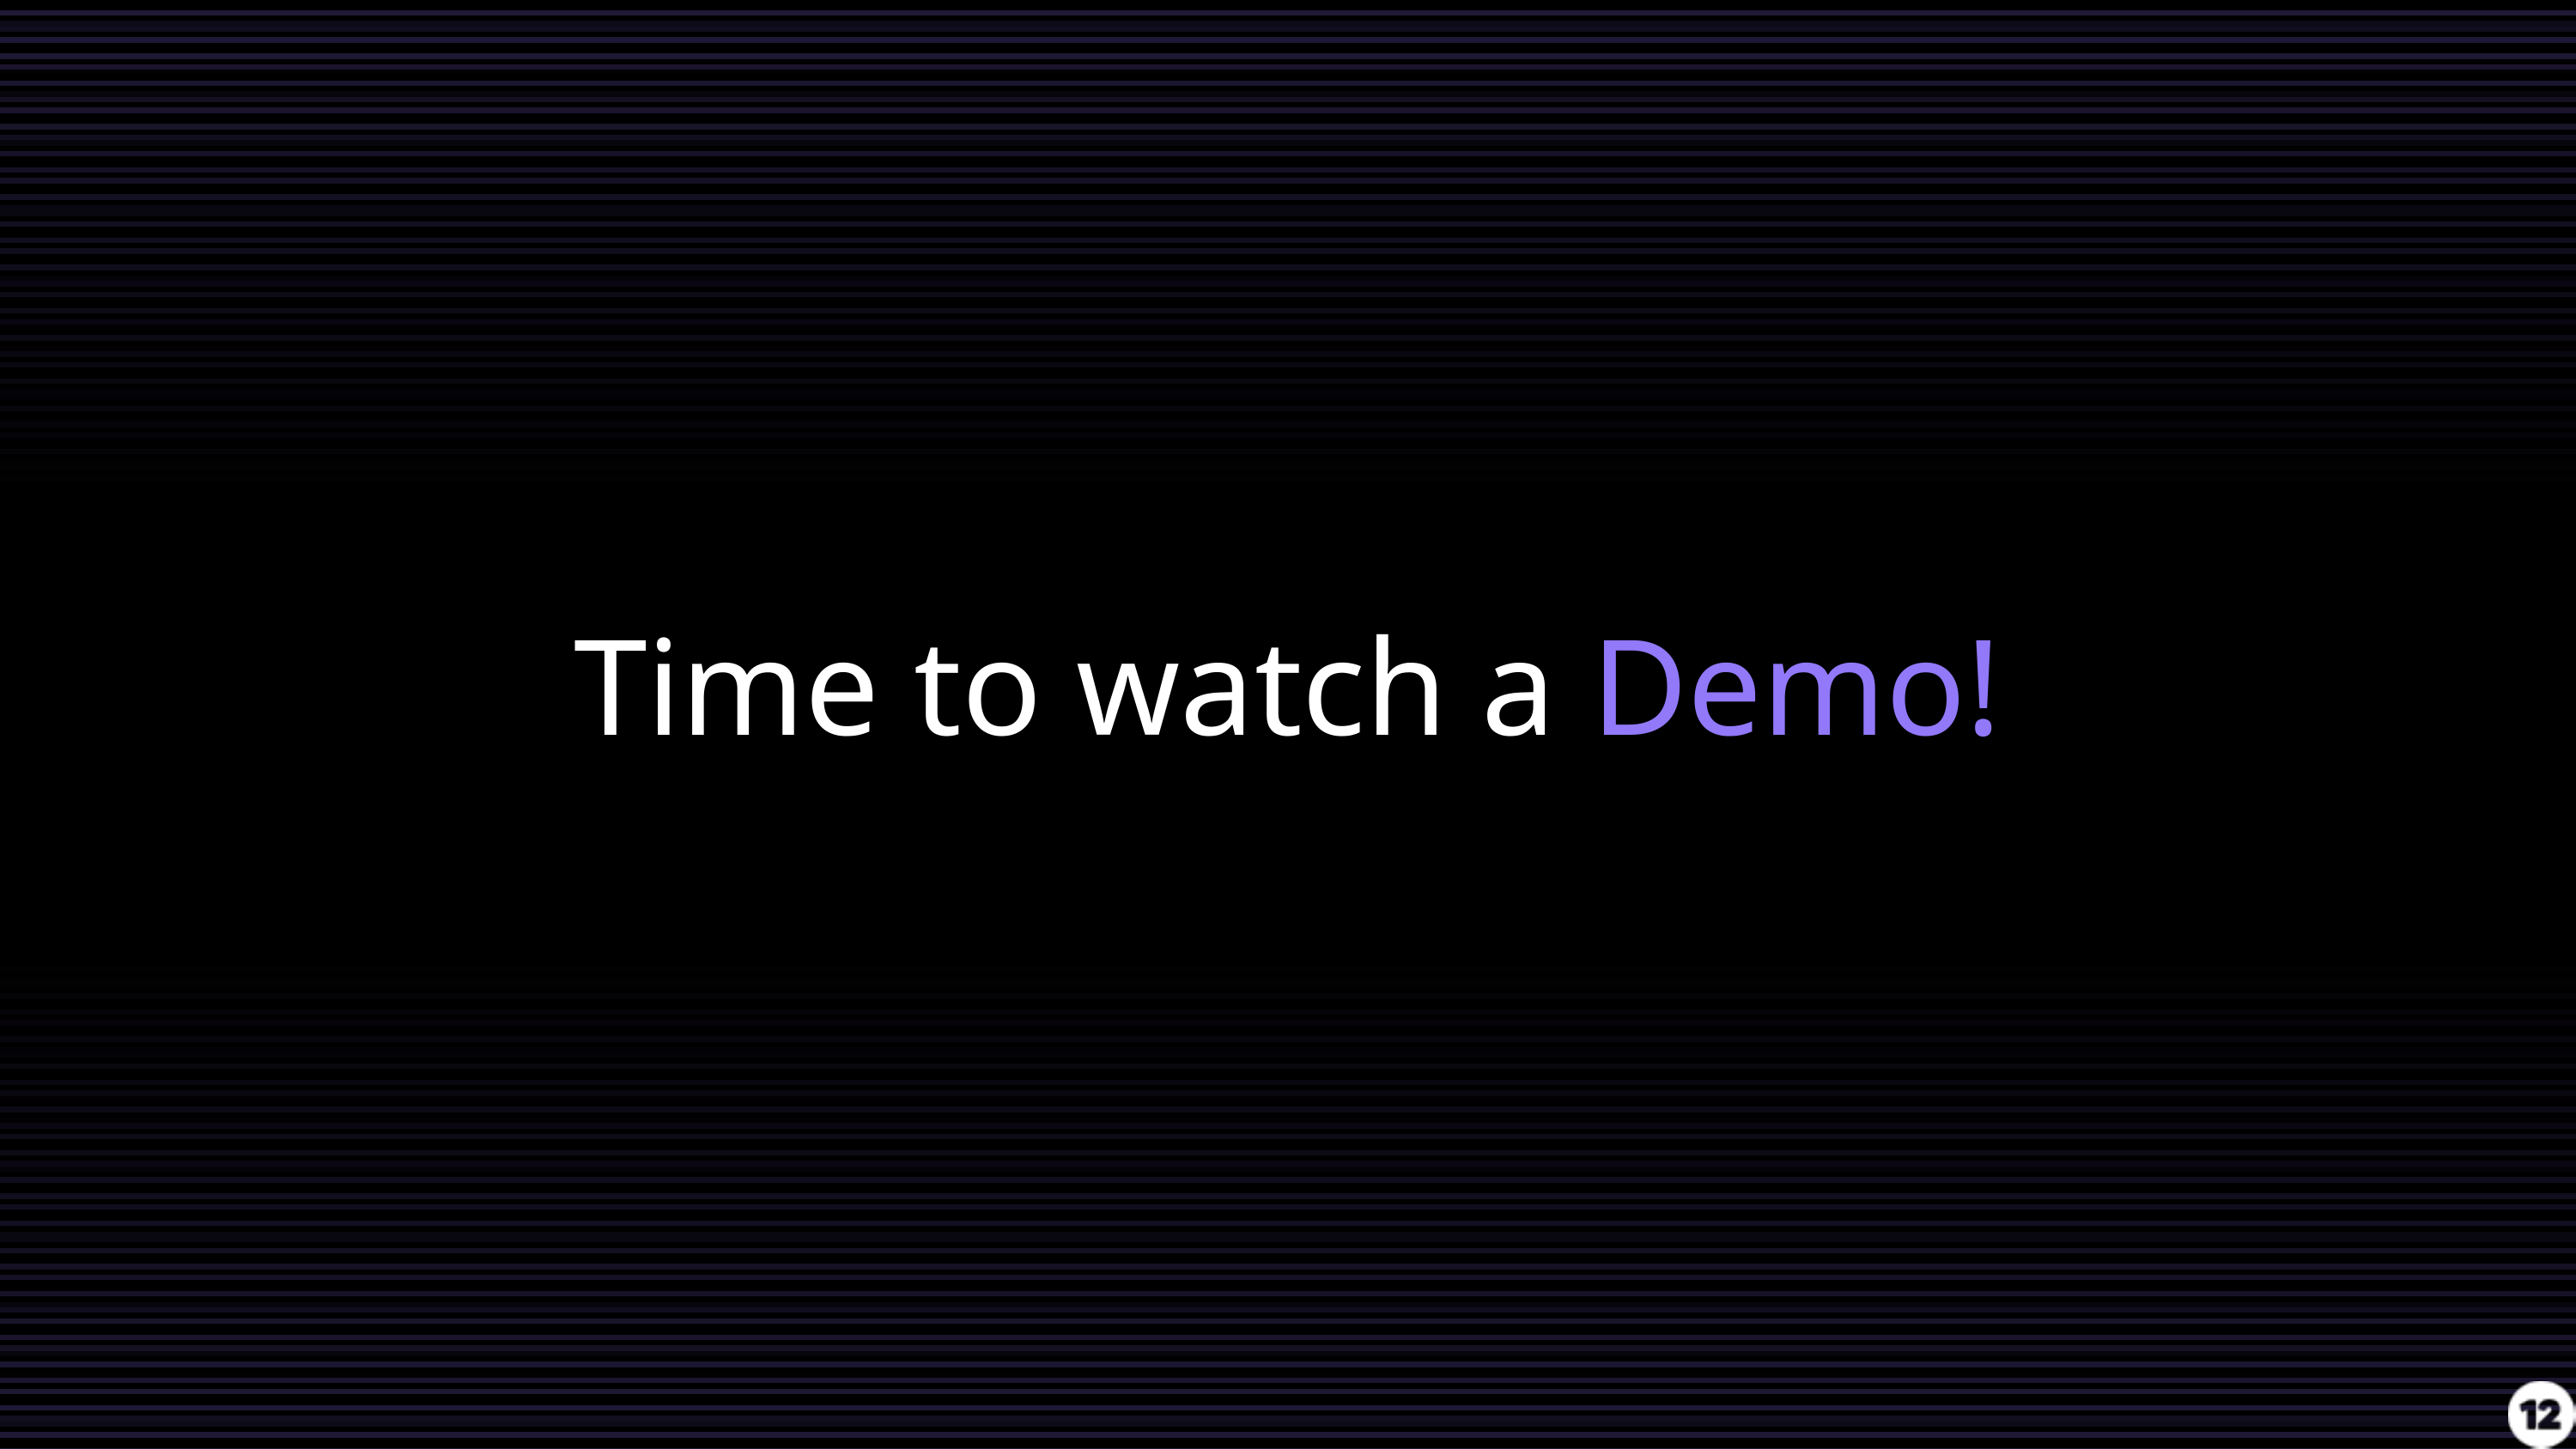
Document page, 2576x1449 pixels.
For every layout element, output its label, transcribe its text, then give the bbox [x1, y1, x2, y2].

picture [0, 0, 2576, 510]
text_box Time to watch a Demo! [439, 603, 2137, 761]
picture [0, 939, 2576, 1449]
